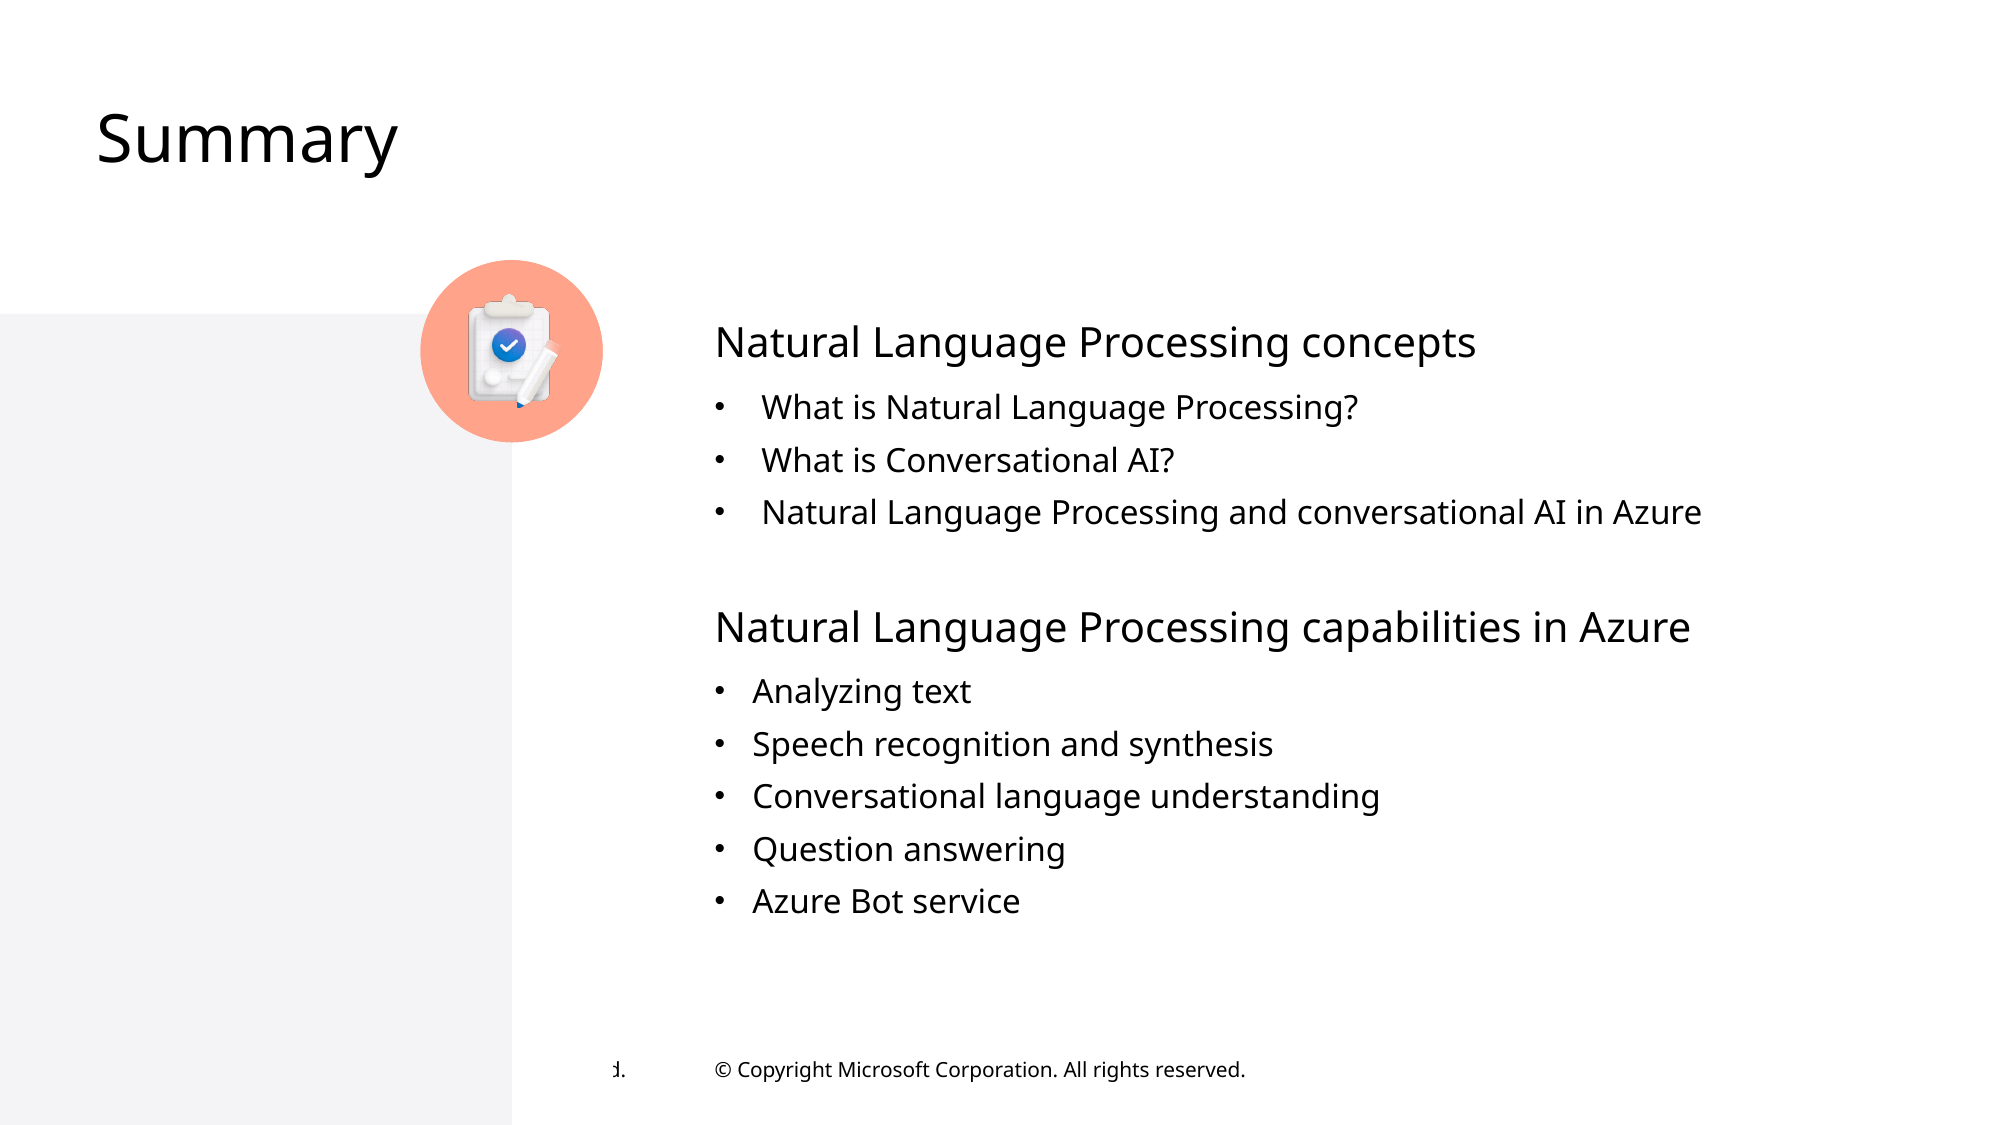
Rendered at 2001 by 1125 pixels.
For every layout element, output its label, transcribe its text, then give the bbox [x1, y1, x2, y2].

text_box Analyzing text Speech recognition and synthesis Conversational language understanding Question answering Azure Bot service [714, 670, 1595, 921]
title Summary [96, 96, 1441, 177]
list Natural Language Processing concepts [714, 316, 1595, 386]
list What is Natural Language Processing? What is Conversational AI? Natural Language Processing and conversational AI in Azure [714, 386, 1755, 1025]
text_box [420, 259, 603, 443]
text_box Natural Language Processing capabilities in Azure [714, 600, 1725, 651]
